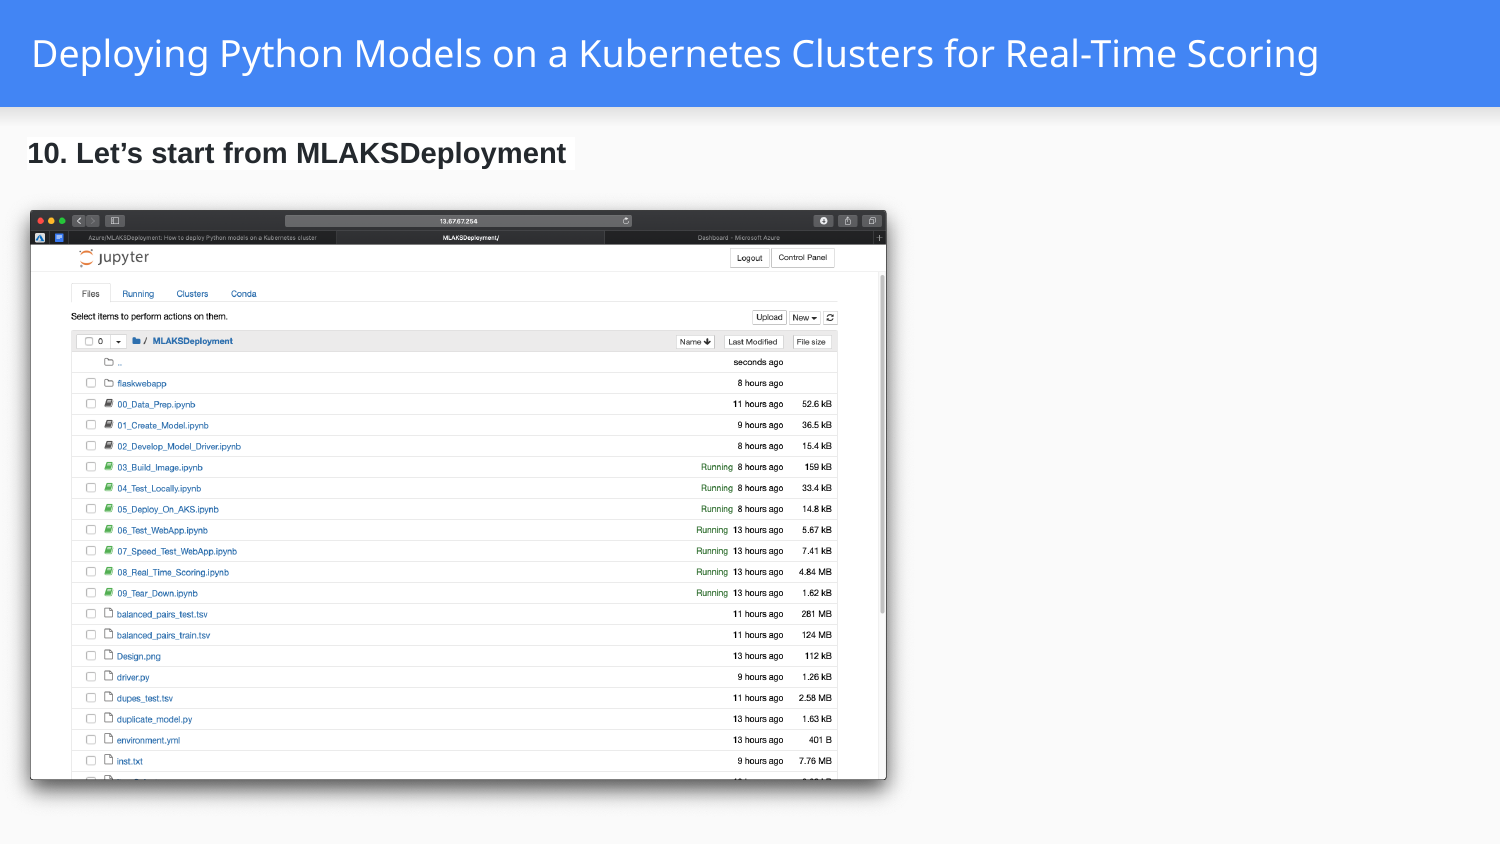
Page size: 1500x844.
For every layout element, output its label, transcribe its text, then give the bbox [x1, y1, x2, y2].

text_box 10. Let’s start from MLAKSDeployment [12, 122, 1205, 183]
title Deploying Python Models on a Kubernetes Clusters for Real-Time Scoring [16, 2, 1464, 102]
picture [0, 190, 917, 820]
